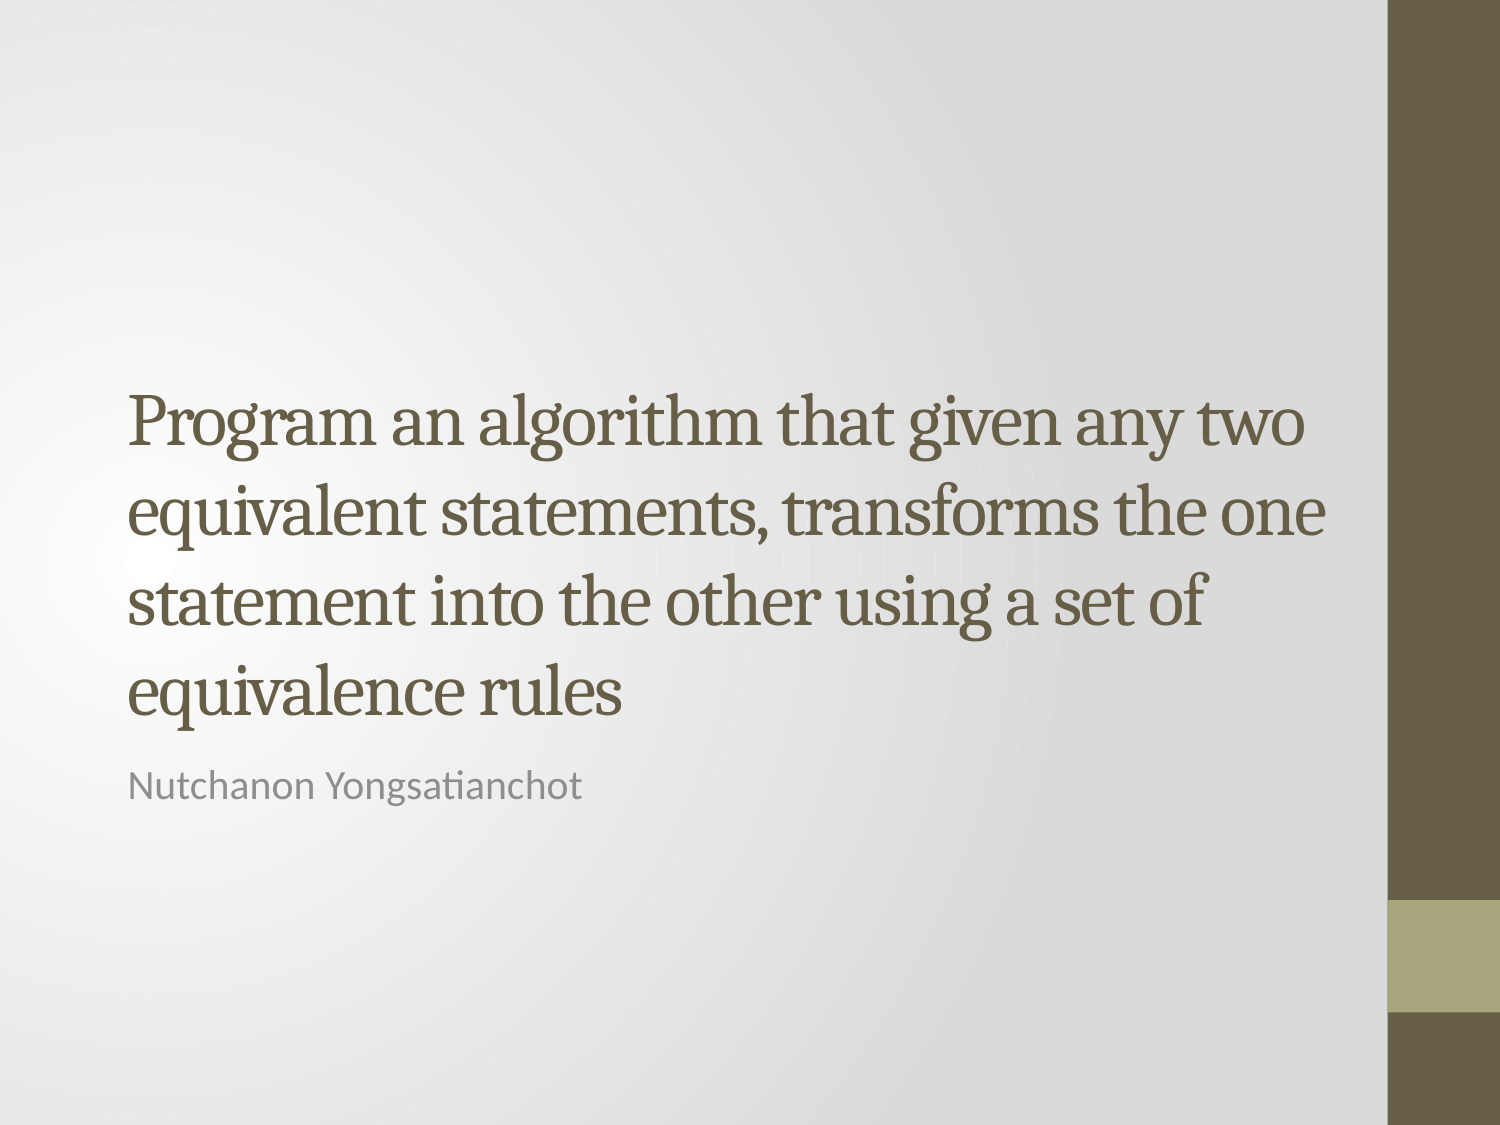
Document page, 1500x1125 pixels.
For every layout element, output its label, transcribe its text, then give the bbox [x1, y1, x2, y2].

title Program an algorithm that given any two equivalent statements, transforms the one statement into the other using a set of equivalence rules [112, 312, 1350, 738]
subtitle Nutchanon Yongsatianchot [112, 750, 1173, 925]
